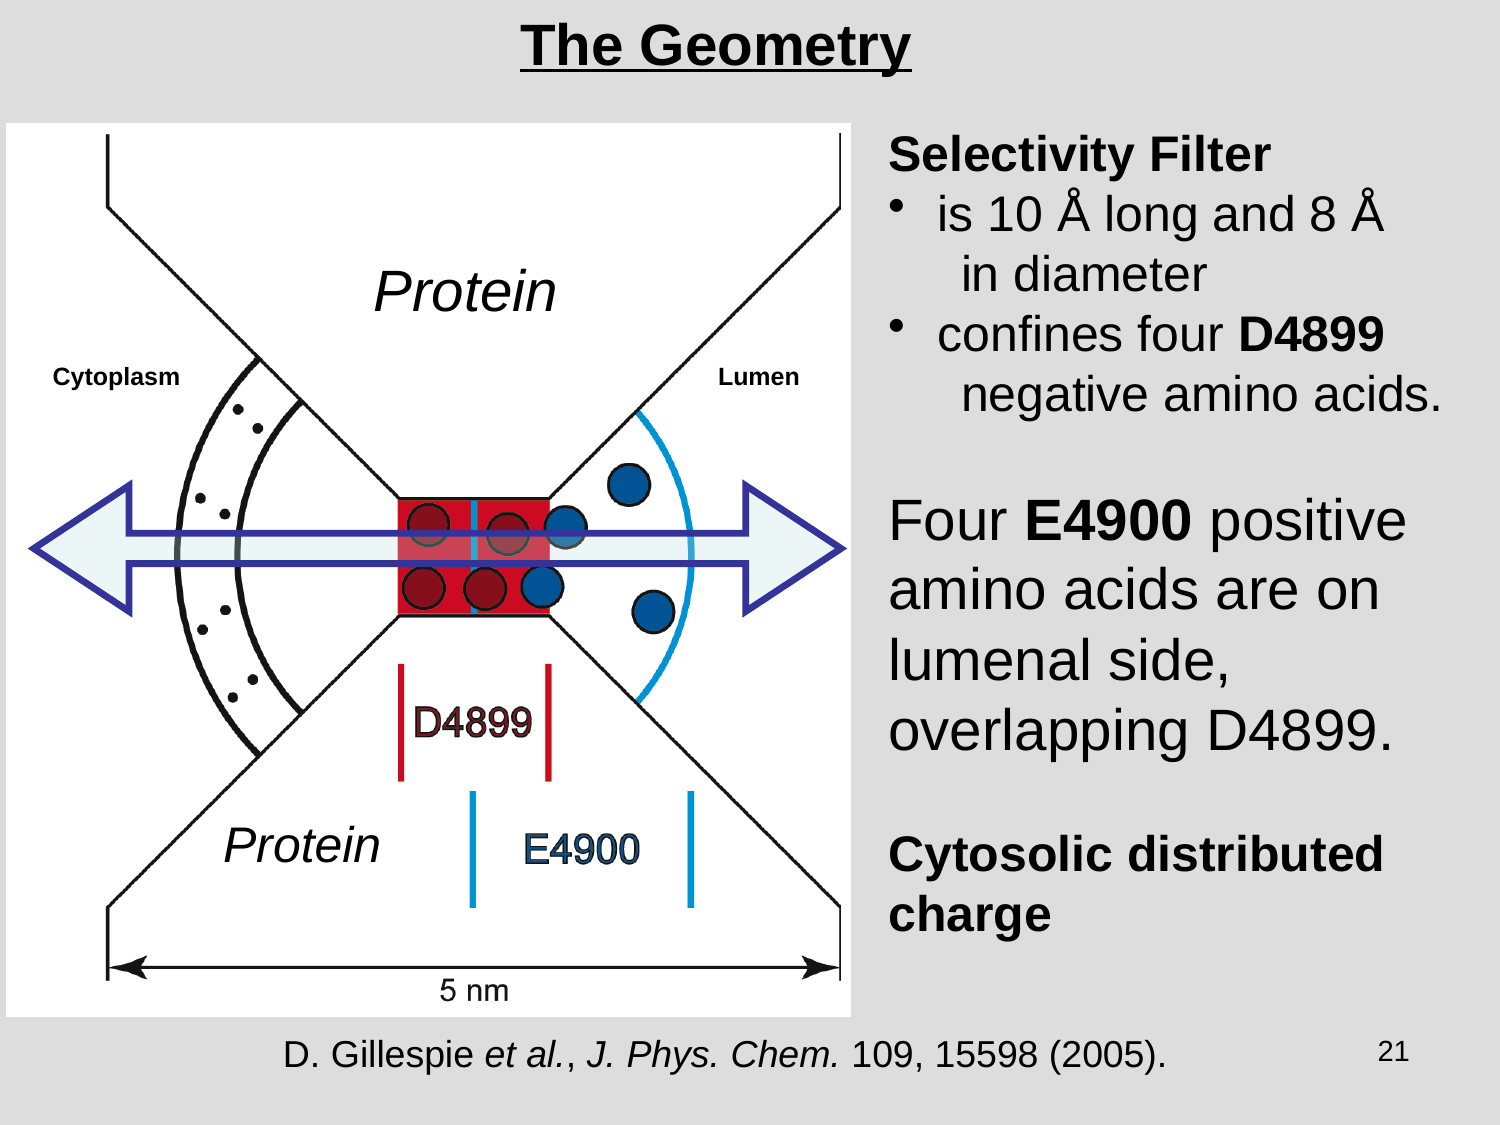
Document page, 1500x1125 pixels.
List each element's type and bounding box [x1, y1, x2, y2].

text_box [0, 0, 1499, 1125]
